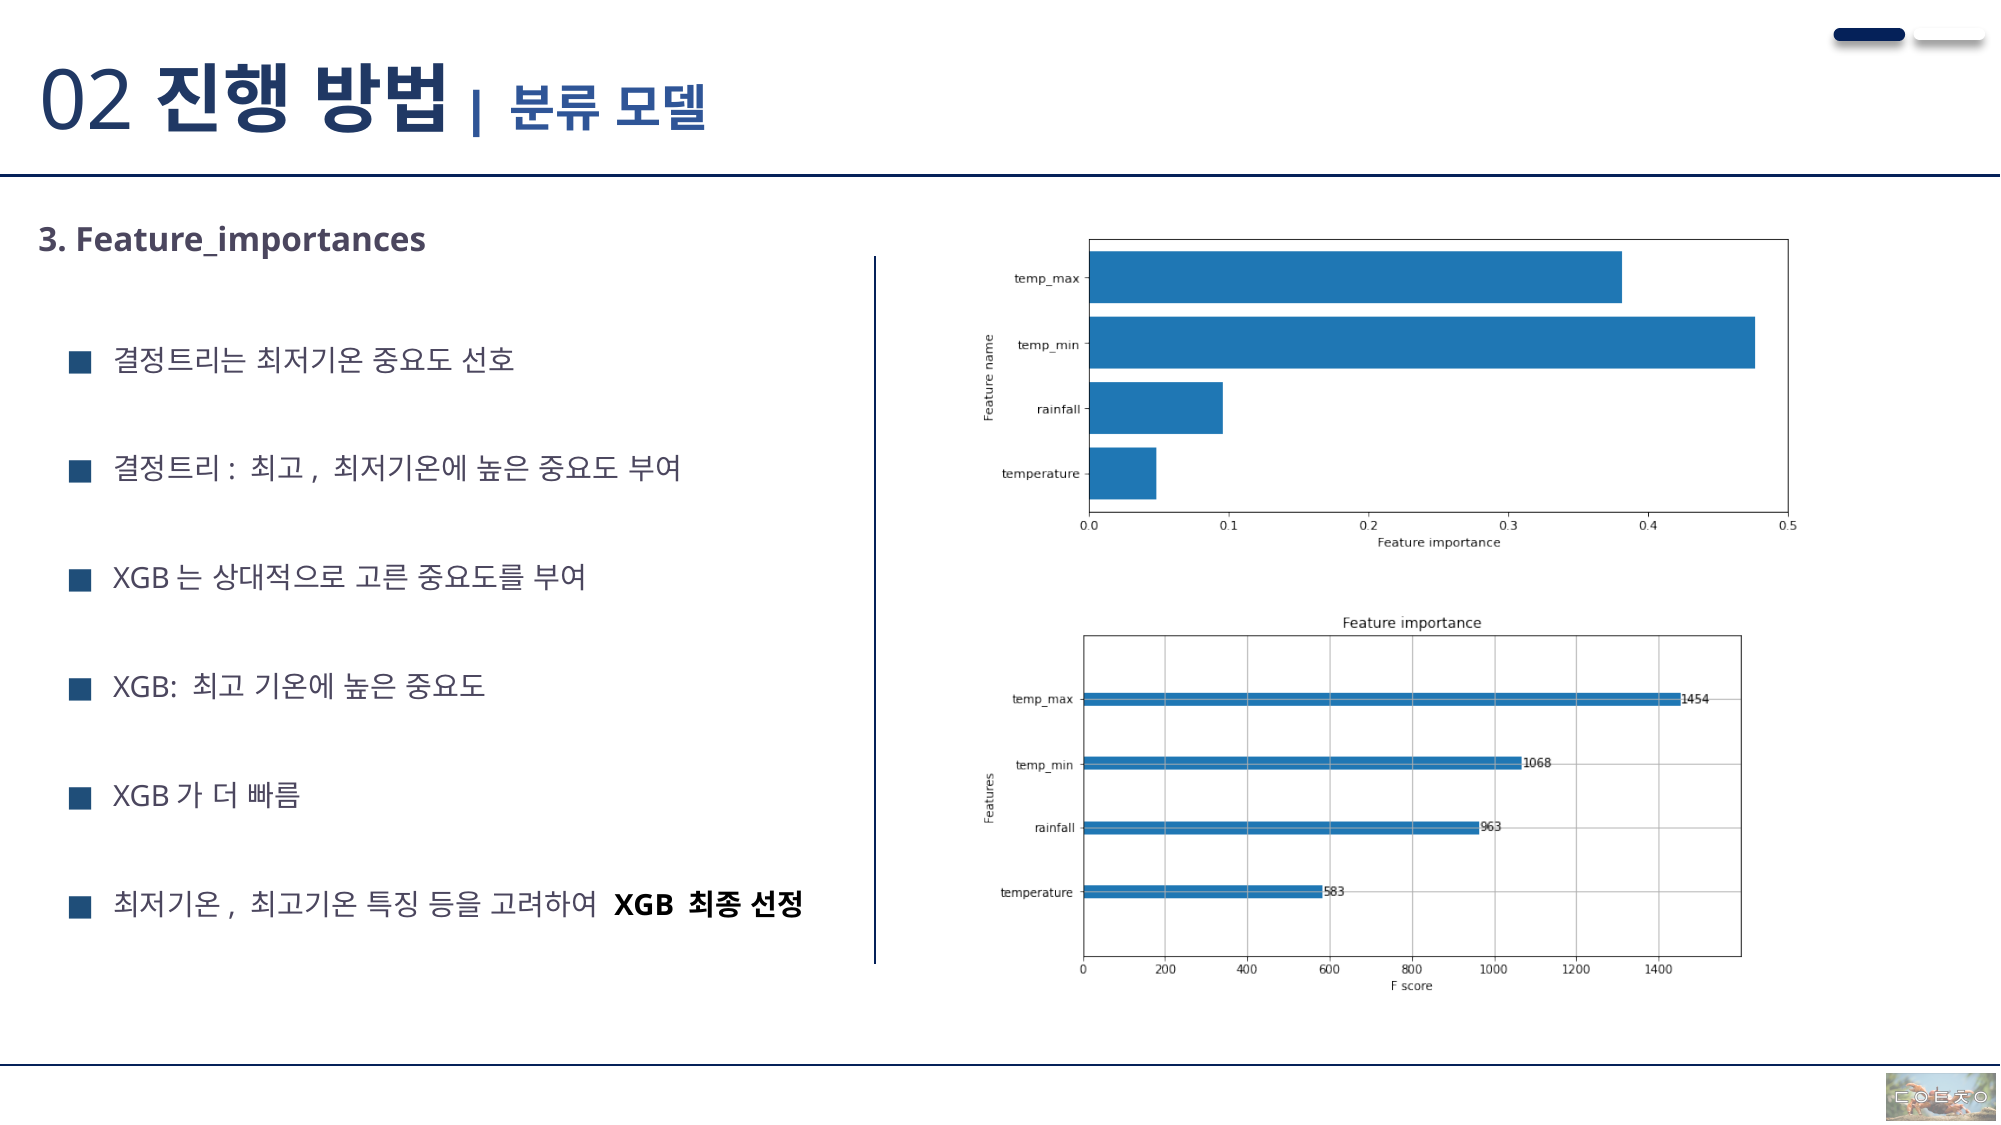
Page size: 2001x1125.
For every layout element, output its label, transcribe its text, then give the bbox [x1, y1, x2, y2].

text_box 02 [23, 38, 150, 154]
picture [975, 231, 1807, 558]
text_box 결정트리는 최저기온 중요도 선호 결정트리: 최고, 최저기온에 높은 중요도 부여 XGB는 상대적으로 고른 중요도를 부여 XGB: 최고 기온에 높은 중요도 XGB가 더 빠름 최저기온, 최고기온 특징 등을 고려하여 XGB 최종 선정 [51, 327, 861, 929]
text_box 진행 방법| 분류 모델 [150, 43, 1236, 149]
text_box 3. Feature_importances [21, 210, 444, 266]
picture [1886, 1073, 1996, 1121]
picture [975, 608, 1748, 1001]
